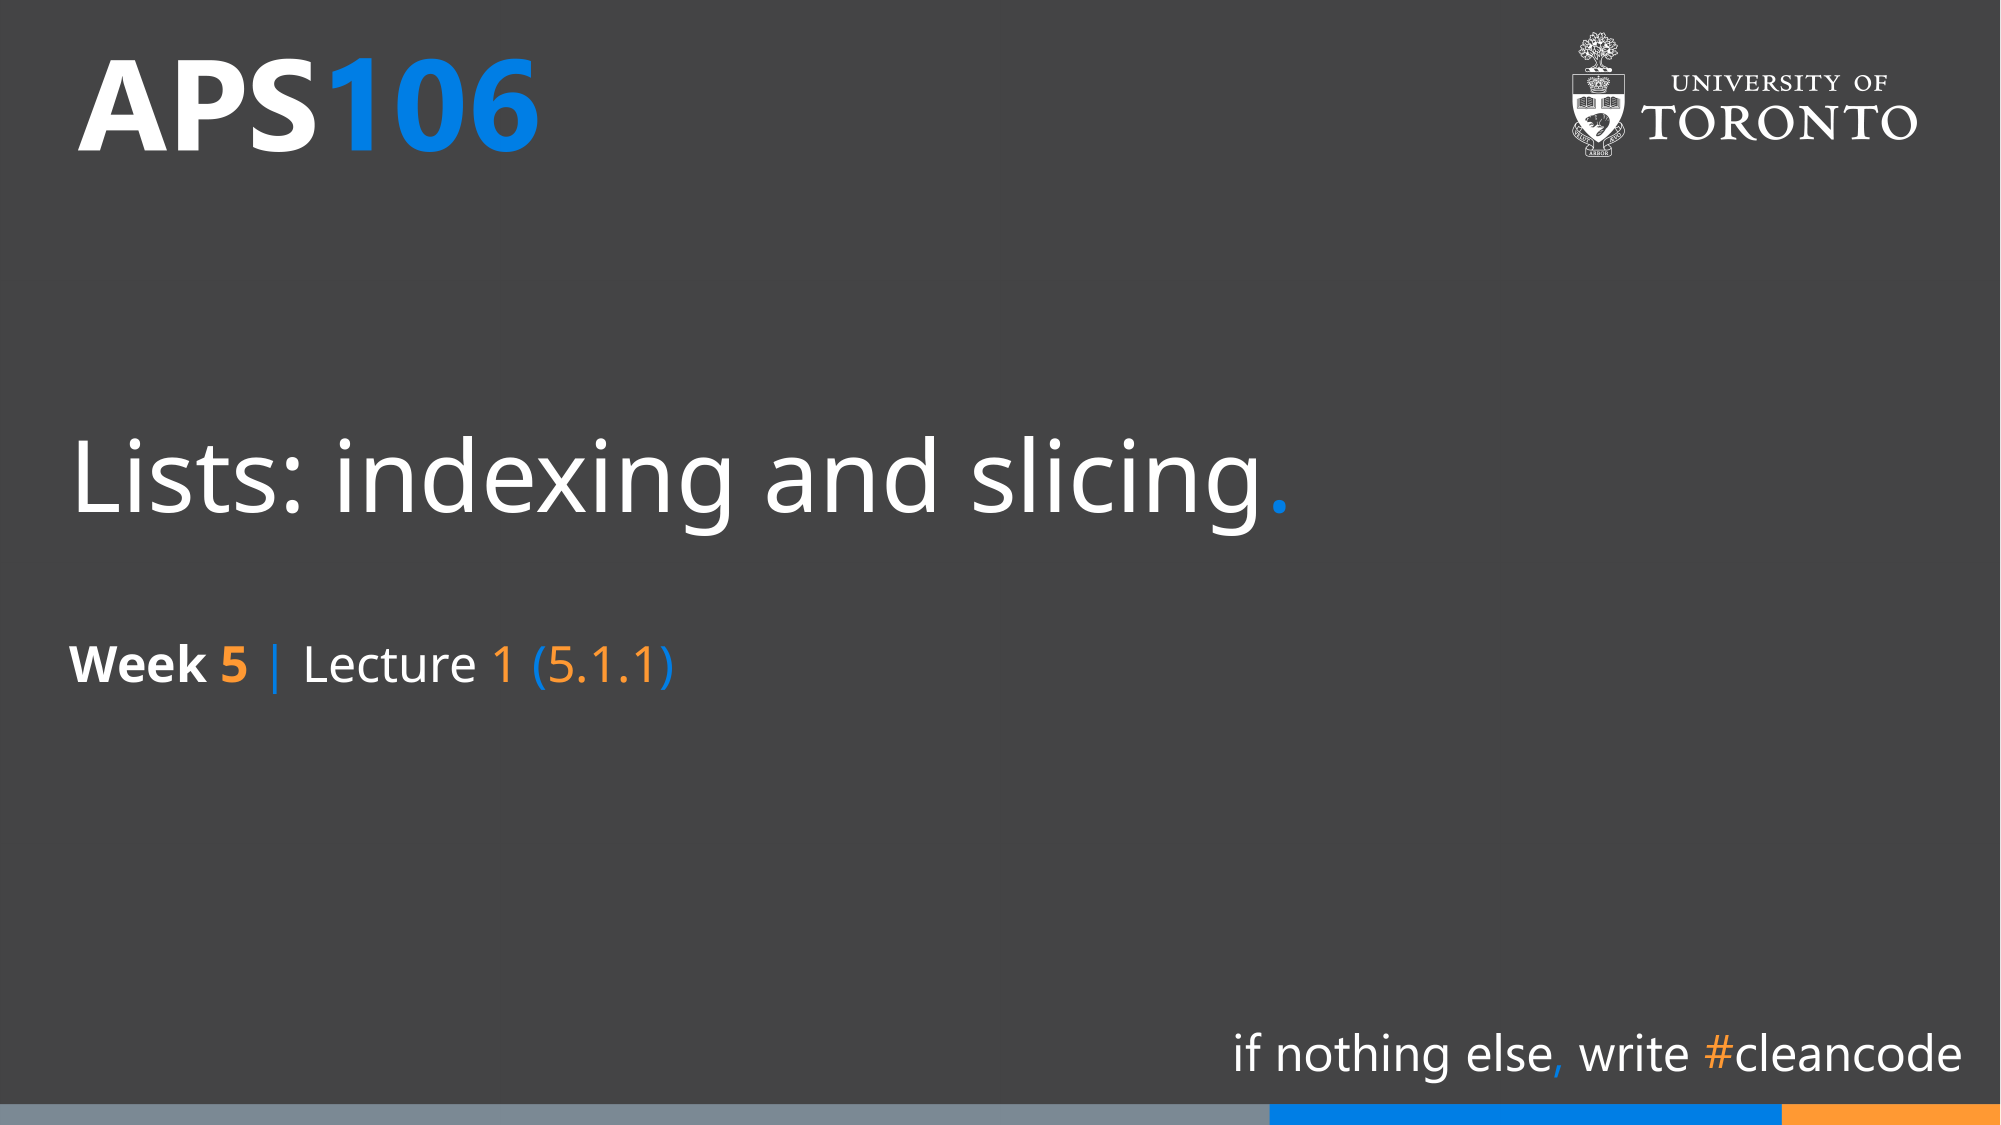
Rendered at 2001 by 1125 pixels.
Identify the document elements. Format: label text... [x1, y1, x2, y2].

subtitle Week 5 | Lecture 1 (5.1.1) [55, 631, 1924, 903]
picture [0, 0, 2001, 1125]
title Lists: indexing and slicing. [55, 395, 1924, 542]
